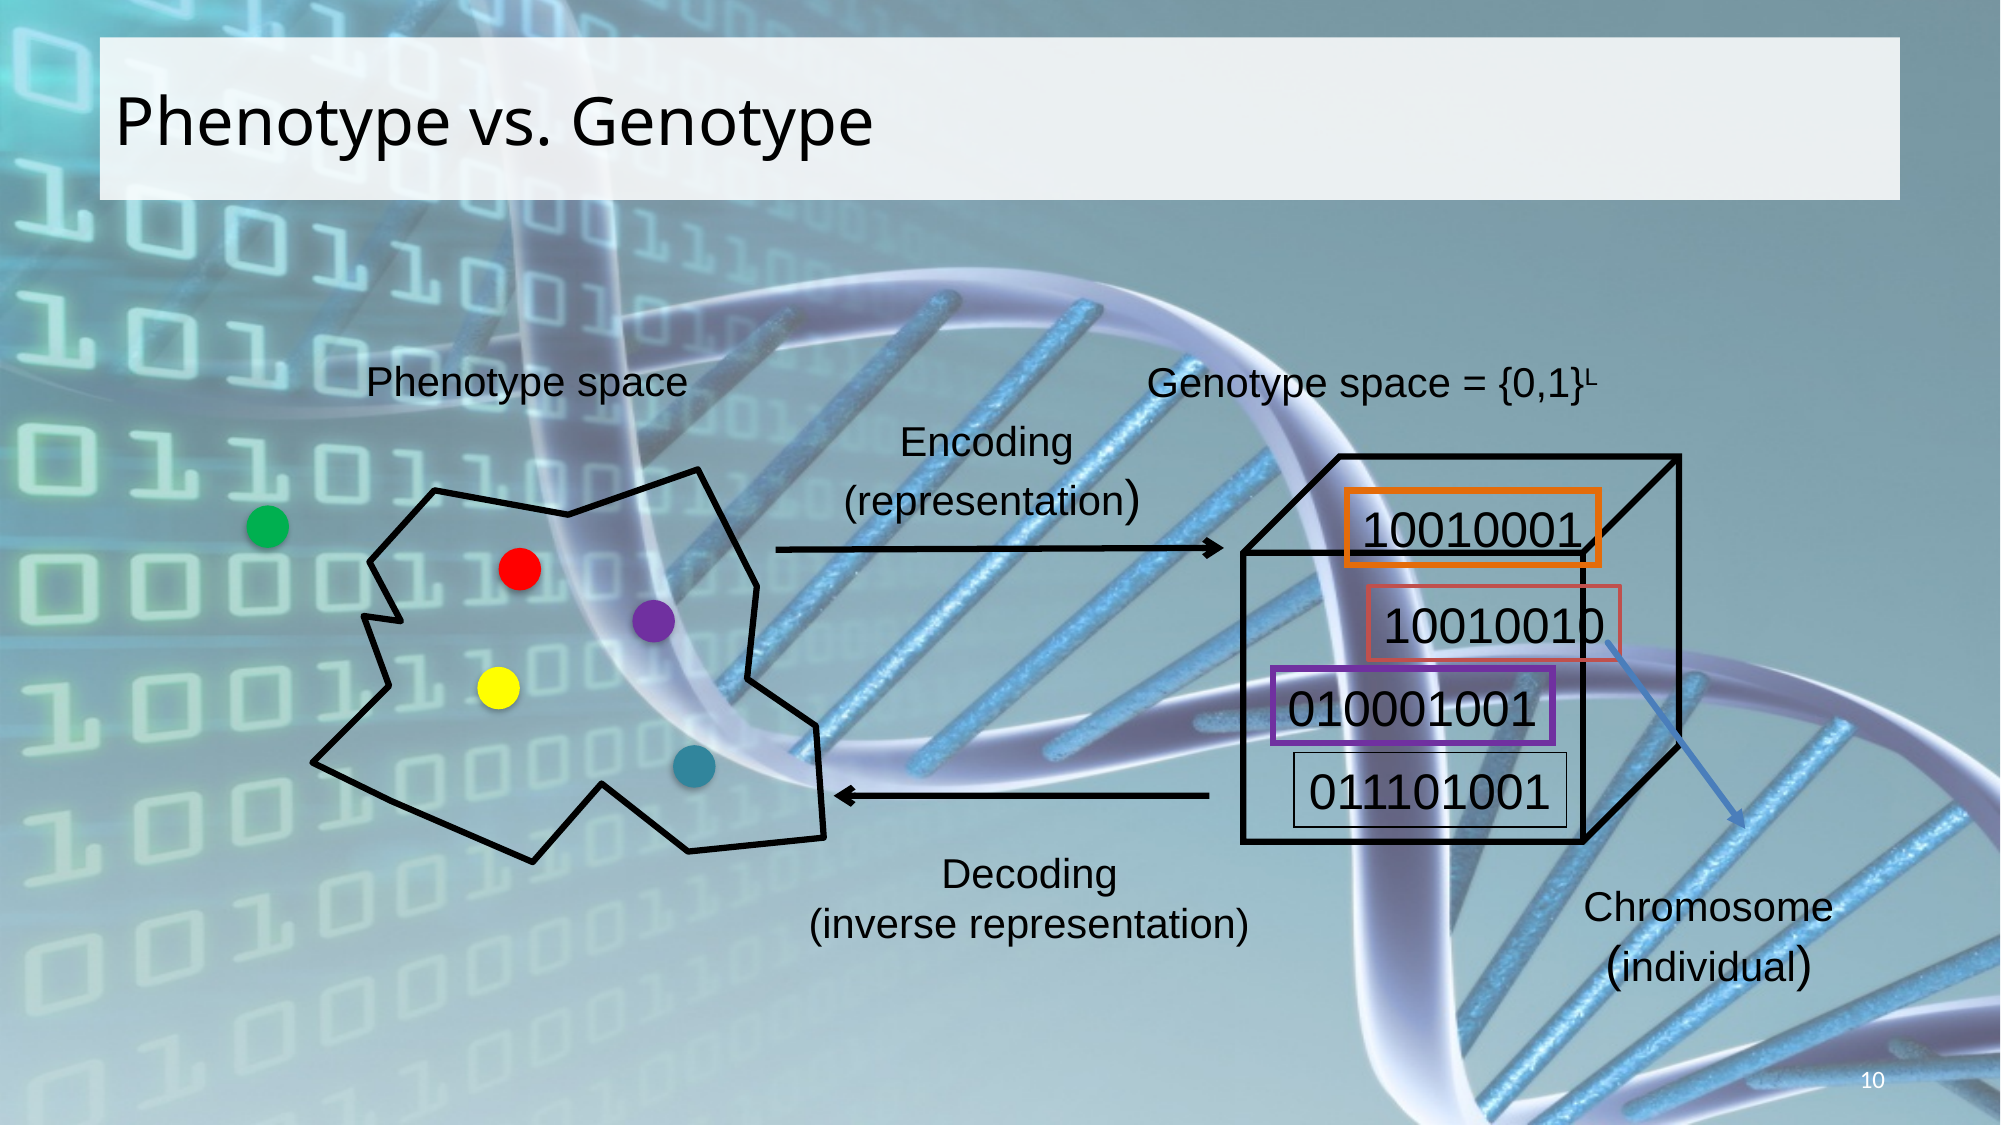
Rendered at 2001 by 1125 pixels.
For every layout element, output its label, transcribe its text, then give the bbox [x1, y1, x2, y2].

picture [0, 0, 2001, 1125]
slide_number 10 [1433, 1048, 1900, 1109]
text_box [244, 503, 292, 550]
text_box Chromosome (individual) [1474, 863, 1943, 999]
title Phenotype vs. Genotype [99, 37, 1900, 200]
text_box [312, 347, 1729, 956]
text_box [1607, 642, 1746, 829]
